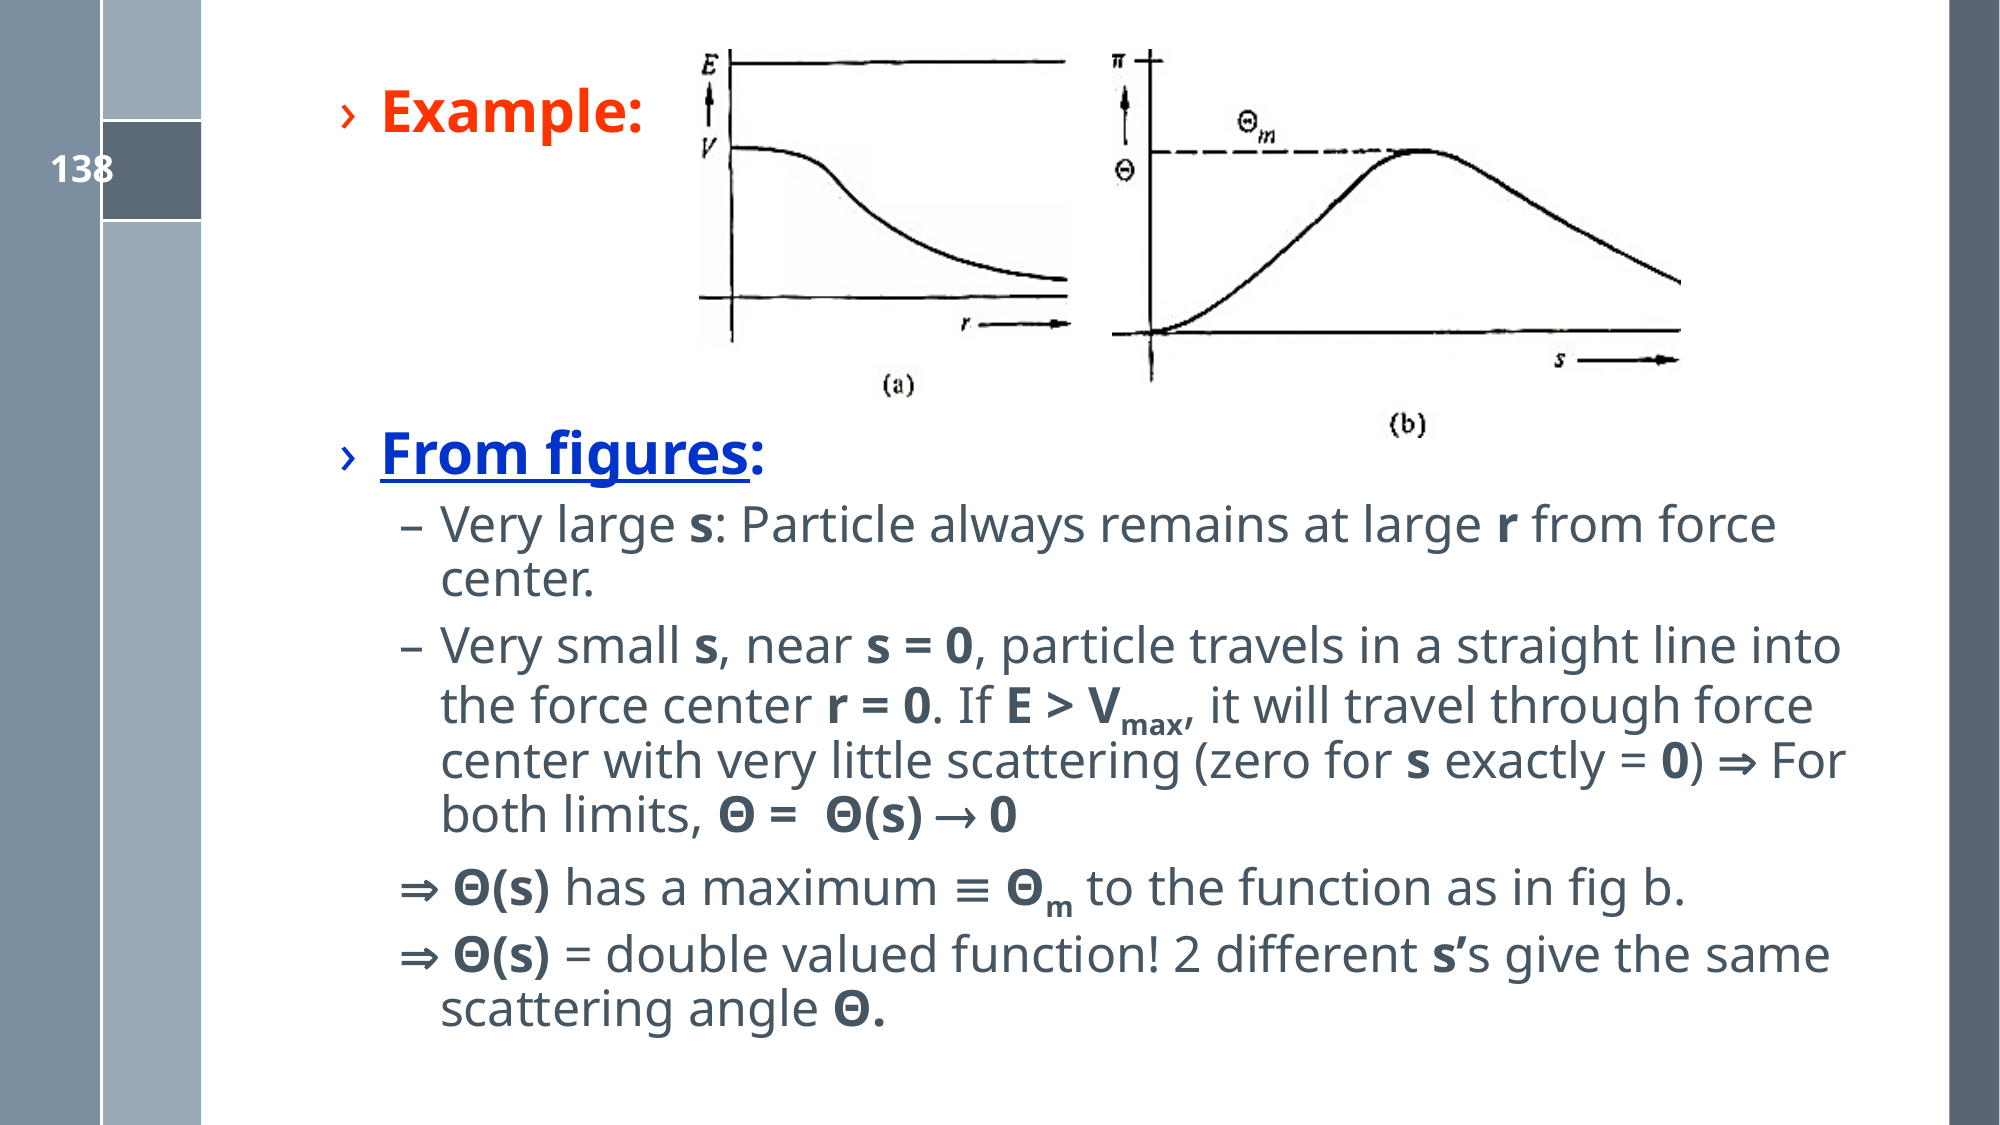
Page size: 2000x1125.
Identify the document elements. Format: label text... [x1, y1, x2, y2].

list Example: From figures: Very large s: Particle always remains at large r from force center. Very small s, near s = 0, particle travels in a straight line into the force center r = 0. If E > Vmax, it will travel through force center with very little scattering (zero for s exactly = 0)  For both limits, Θ = Θ(s)  0  Θ(s) has a maximum  Θm to the function as in fig b.  Θ(s) = double valued function! 2 different s’s give the same scattering angle Θ. [324, 75, 1925, 1125]
picture [699, 49, 1071, 399]
picture [1112, 49, 1681, 438]
